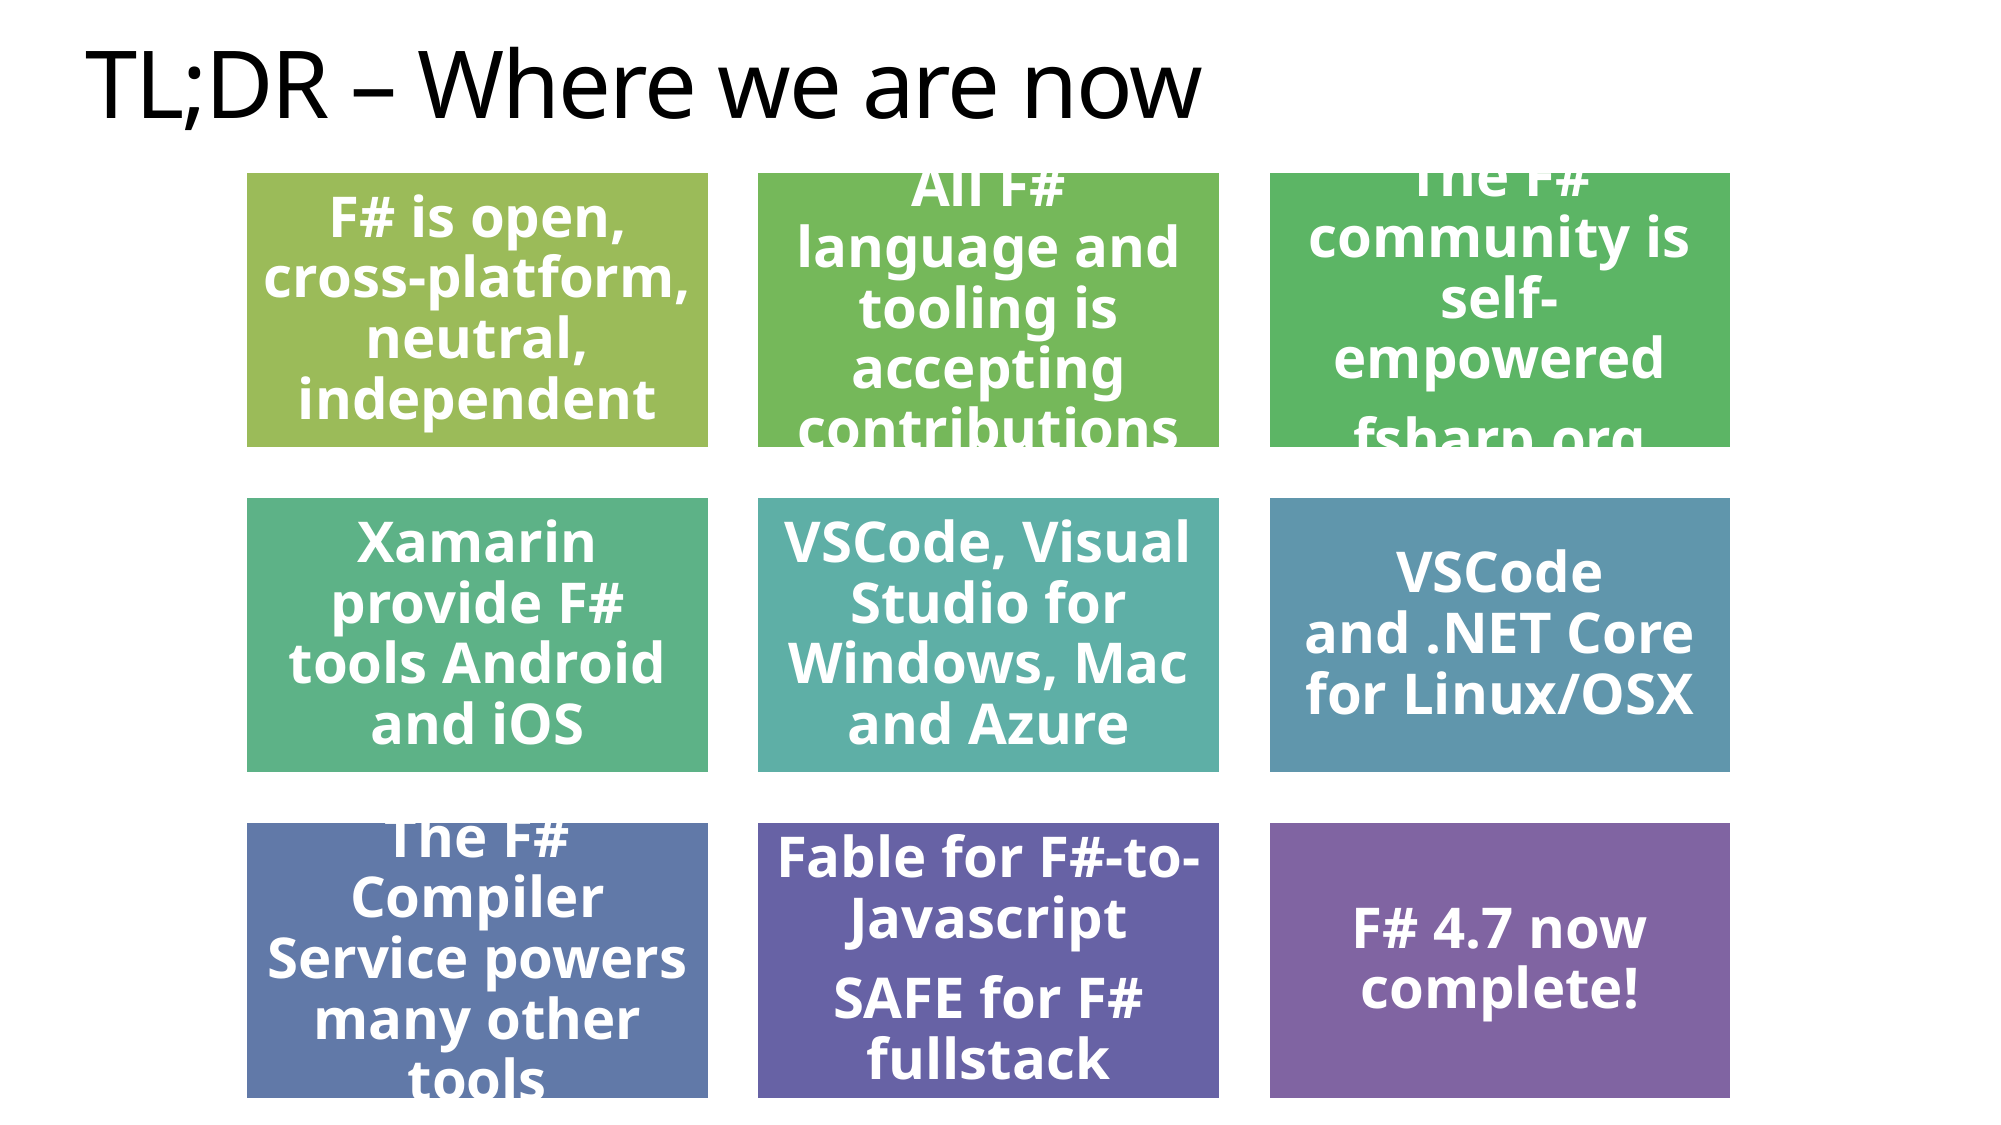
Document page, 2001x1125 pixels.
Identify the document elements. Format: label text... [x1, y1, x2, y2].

title TL;DR – Where we are now [85, 37, 1915, 140]
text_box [151, 170, 1826, 1101]
